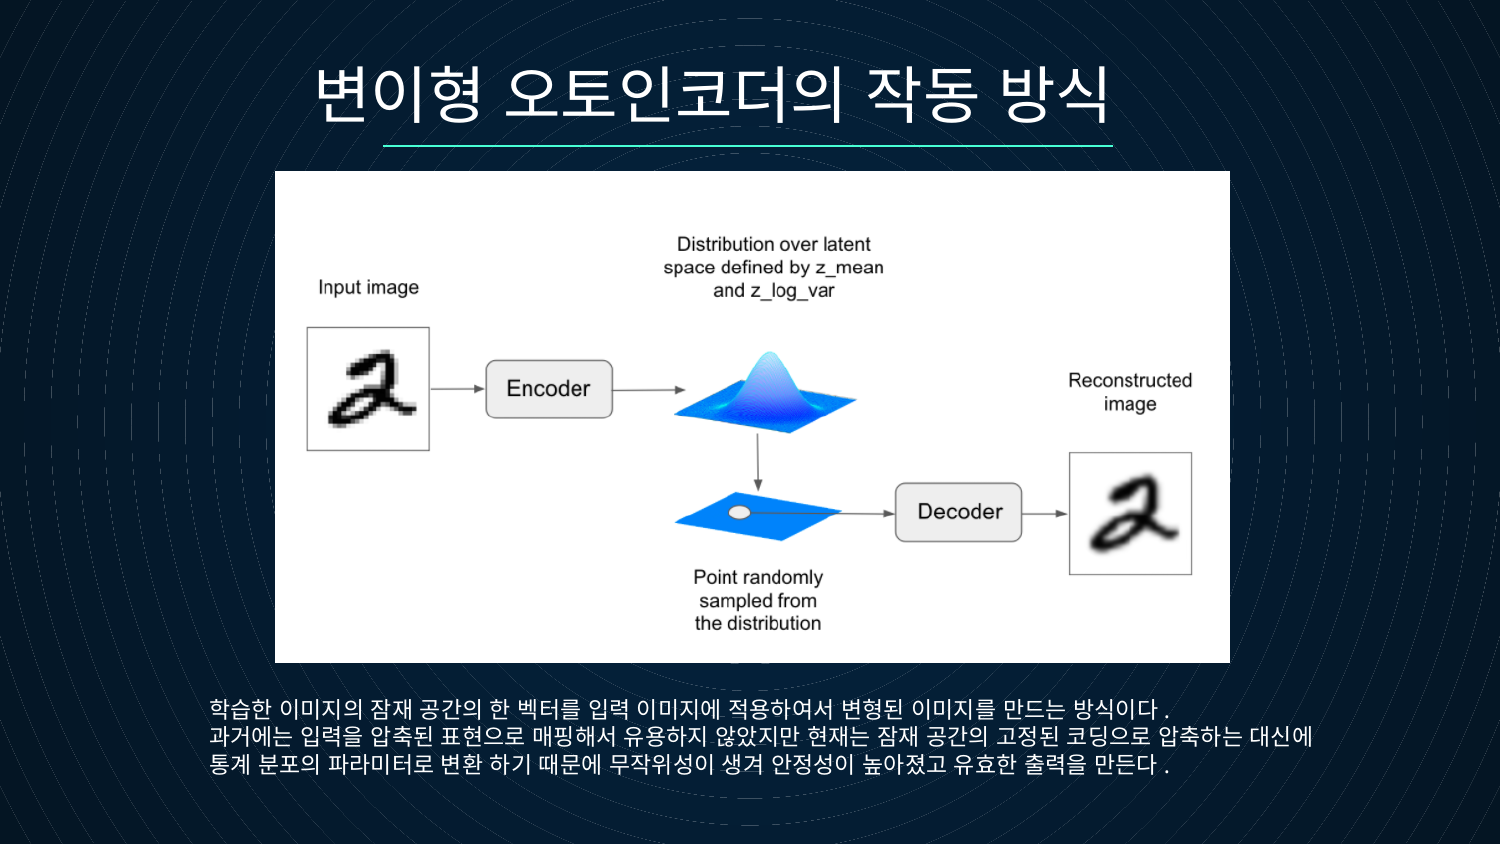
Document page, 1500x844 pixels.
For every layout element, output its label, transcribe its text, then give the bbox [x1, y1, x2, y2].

title 변이형 오토인코더의 작동 방식 [298, 44, 1336, 146]
subtitle 학습한 이미지의 잠재 공간의 한 벡터를 입력 이미지에 적용하여서 변형된 이미지를 만드는 방식이다. 과거에는 입력을 압축된 표현으로 매핑해서 유용하지 않았지만 현재는 잠재 공간의 고정된 코딩으로 압축하는 대신에 통계 분포의 파라미터로 변환 하기 때문에 무작위성이 생겨 안정성이 높아졌고 유효한 출력을 만든다. [194, 680, 1356, 771]
picture [275, 170, 1230, 664]
